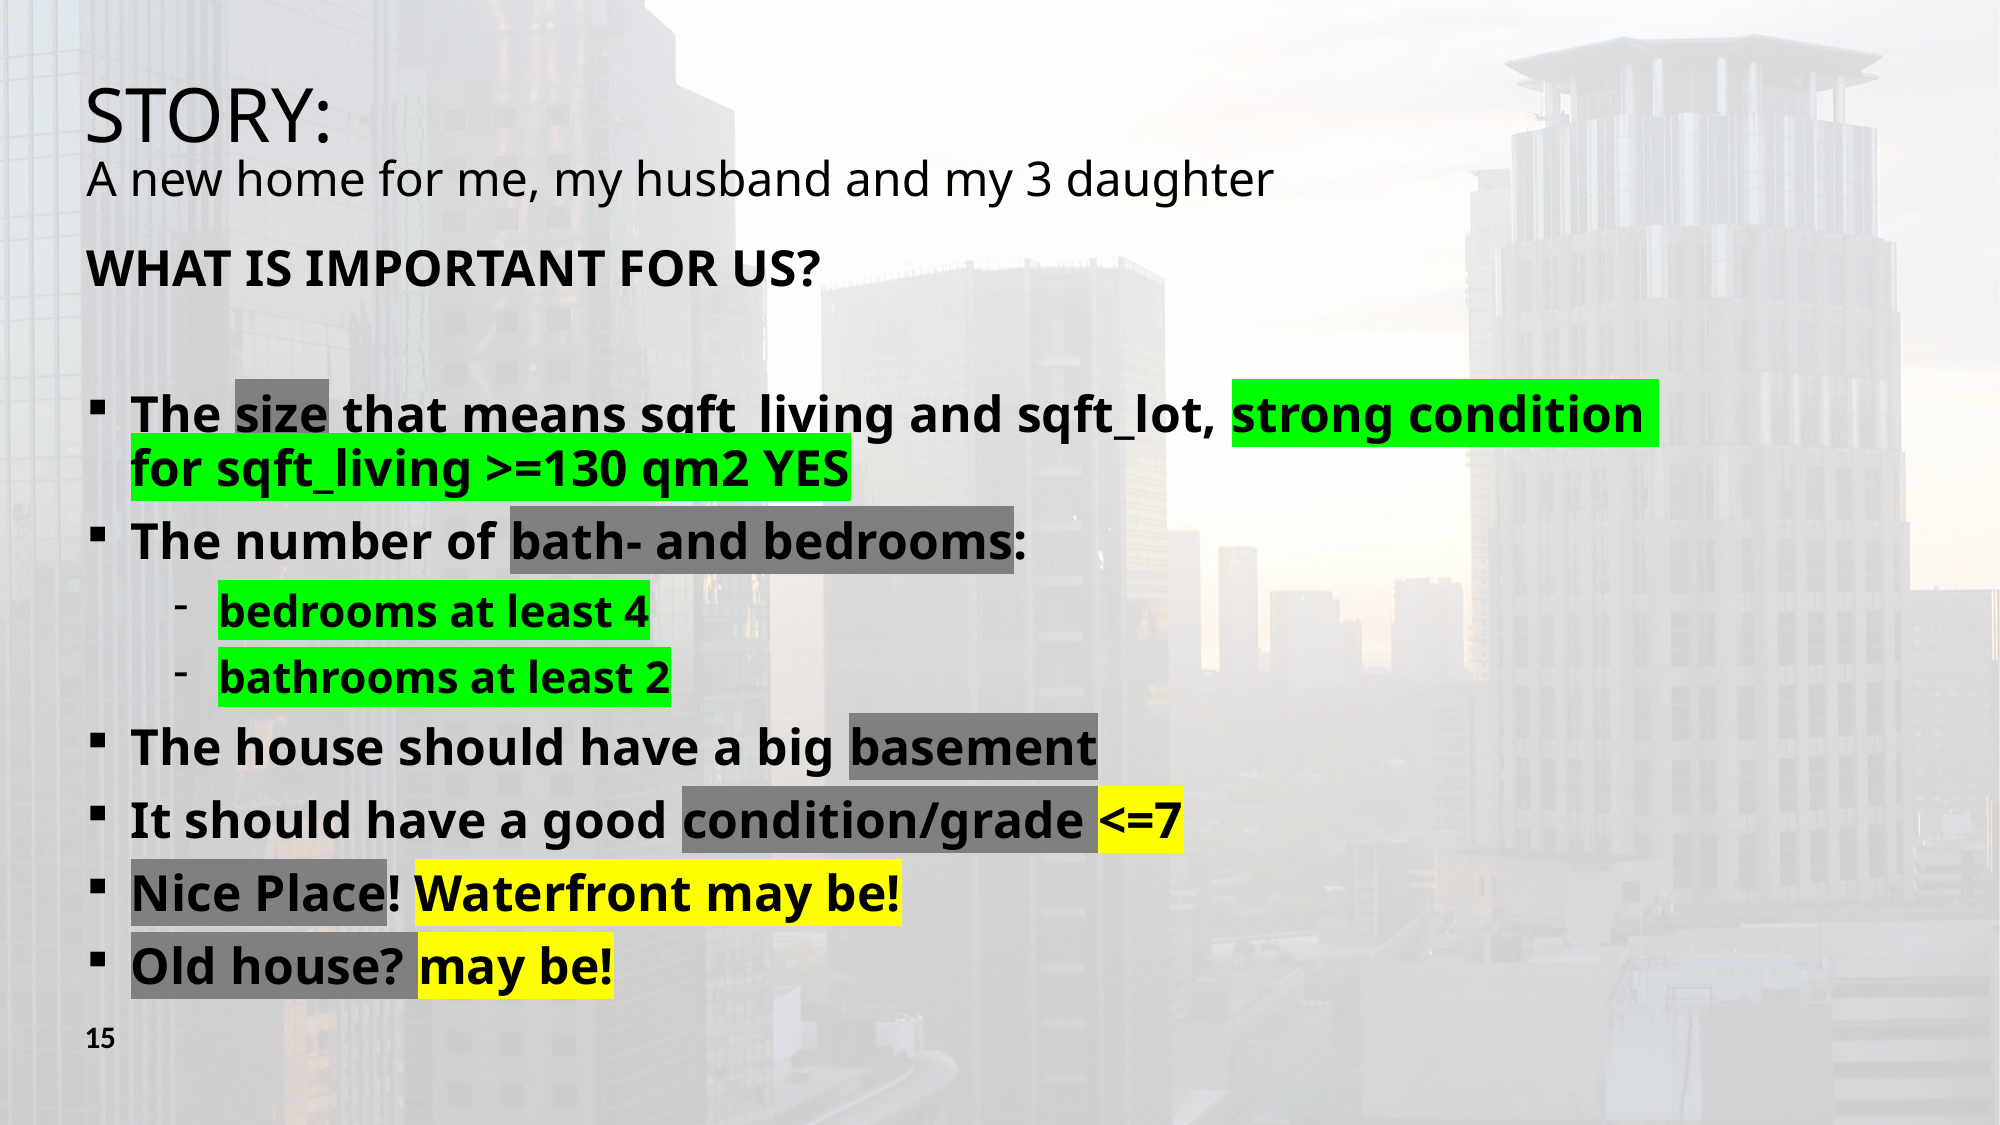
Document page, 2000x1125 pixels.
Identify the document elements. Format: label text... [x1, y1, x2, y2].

list WHAT IS IMPORTANT FOR US? The size that means sqft_living and sqft_lot, strong condition for sqft_living >=130 qm2 YES The number of bath- and bedrooms: bedrooms at least 4 bathrooms at least 2 The house should have a big basement It should have a good condition/grade <=7 Nice Place! Waterfront may be! Old house? may be! [84, 243, 1735, 997]
list A new home for me, my husband and my 3 daughter [84, 154, 1912, 244]
title STORY: [84, 67, 1912, 154]
slide_number 15 [84, 996, 235, 1056]
